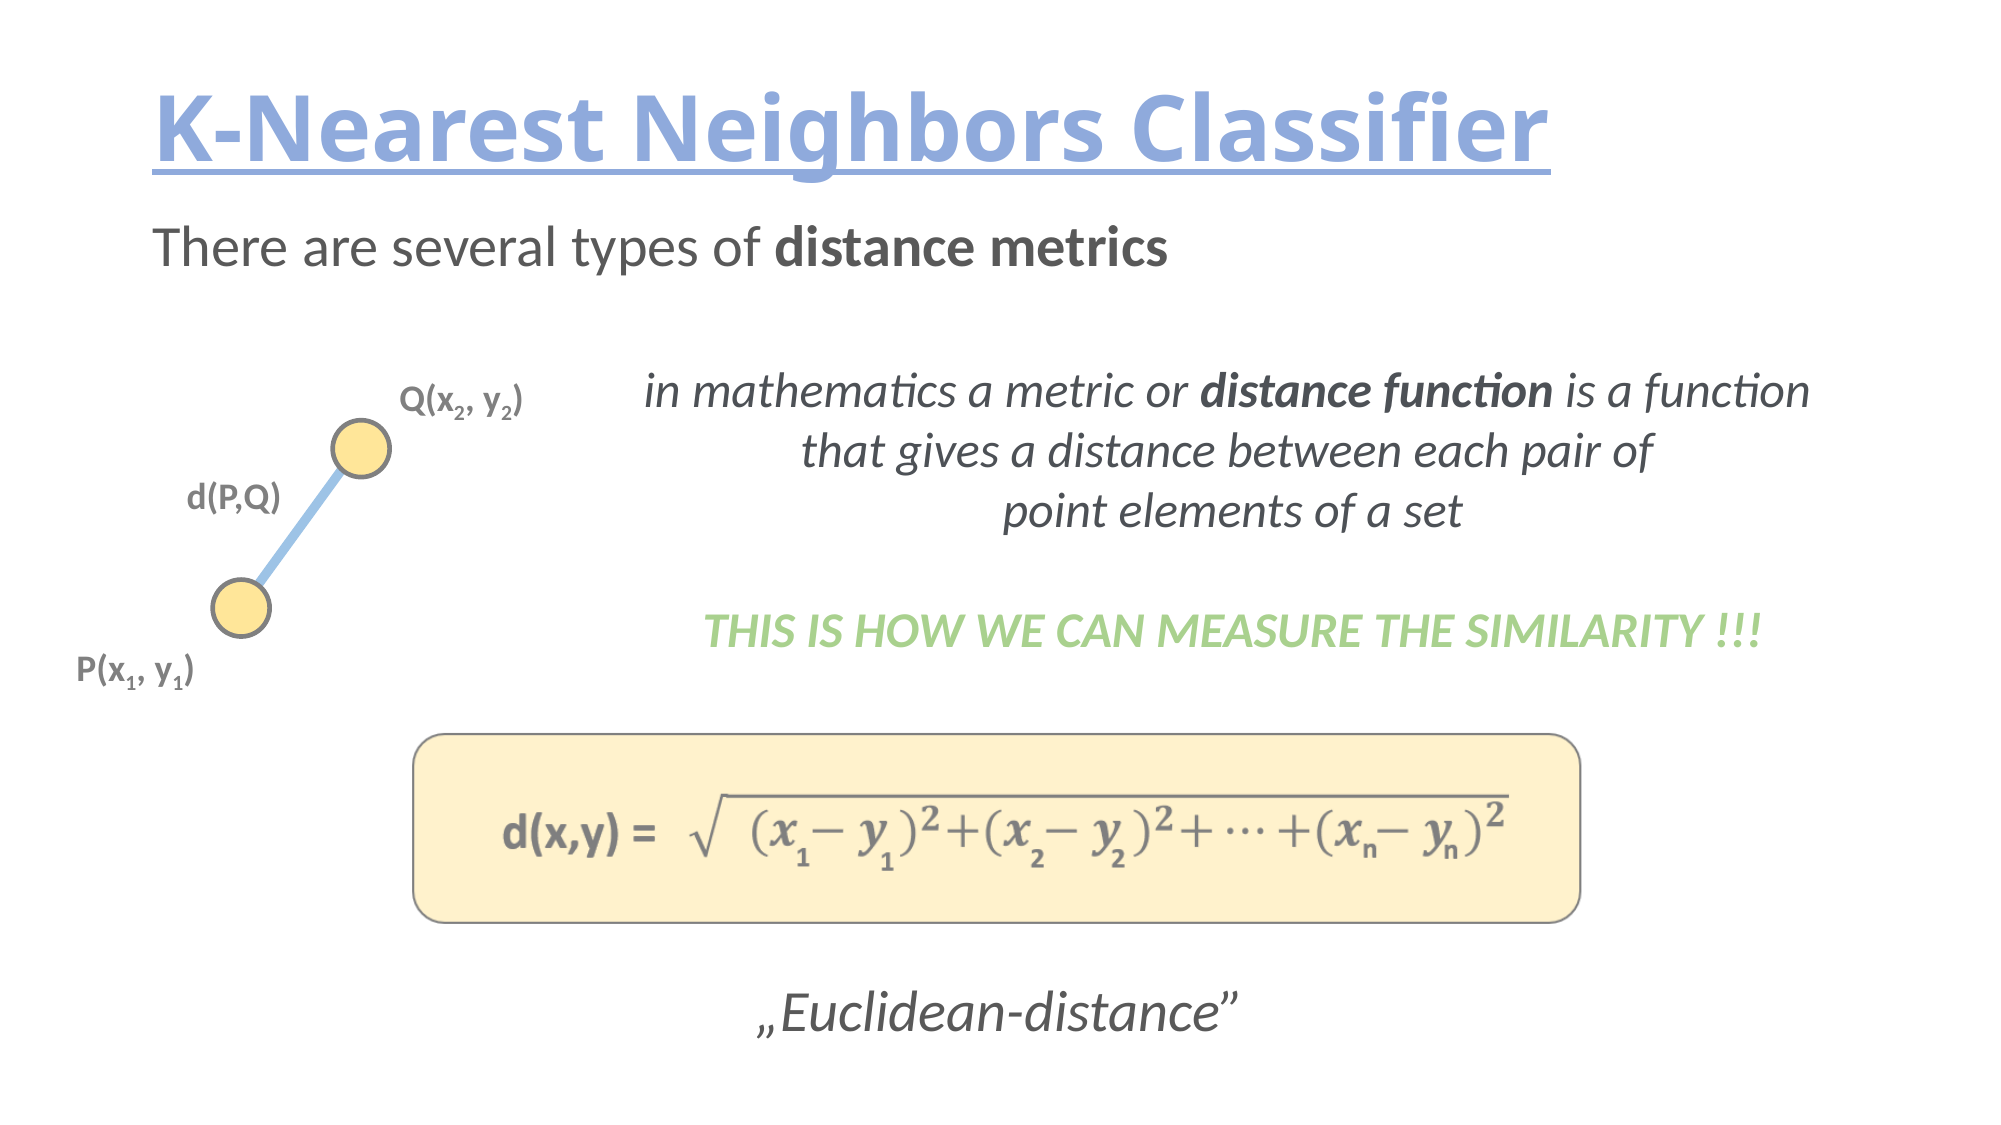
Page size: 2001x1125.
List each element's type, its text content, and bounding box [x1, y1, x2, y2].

list There are several types of distance metrics [137, 209, 1863, 1033]
text_box [211, 578, 271, 638]
text_box [331, 419, 391, 479]
text_box Q(x2, y2) [384, 366, 539, 433]
title K-Nearest Neighbors Classifier [137, 23, 1863, 209]
text_box in mathematics a metric or distance function is a function that gives a distance between each pair of point elements of a set THIS IS HOW WE CAN MEASURE THE SIMILARITY !!! [628, 349, 1838, 665]
picture [397, 720, 1603, 937]
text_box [241, 446, 359, 609]
text_box d(P,Q) [171, 464, 241, 525]
text_box P(x1, y1) [61, 636, 211, 703]
text_box „Euclidean-distance” [740, 965, 1260, 1051]
